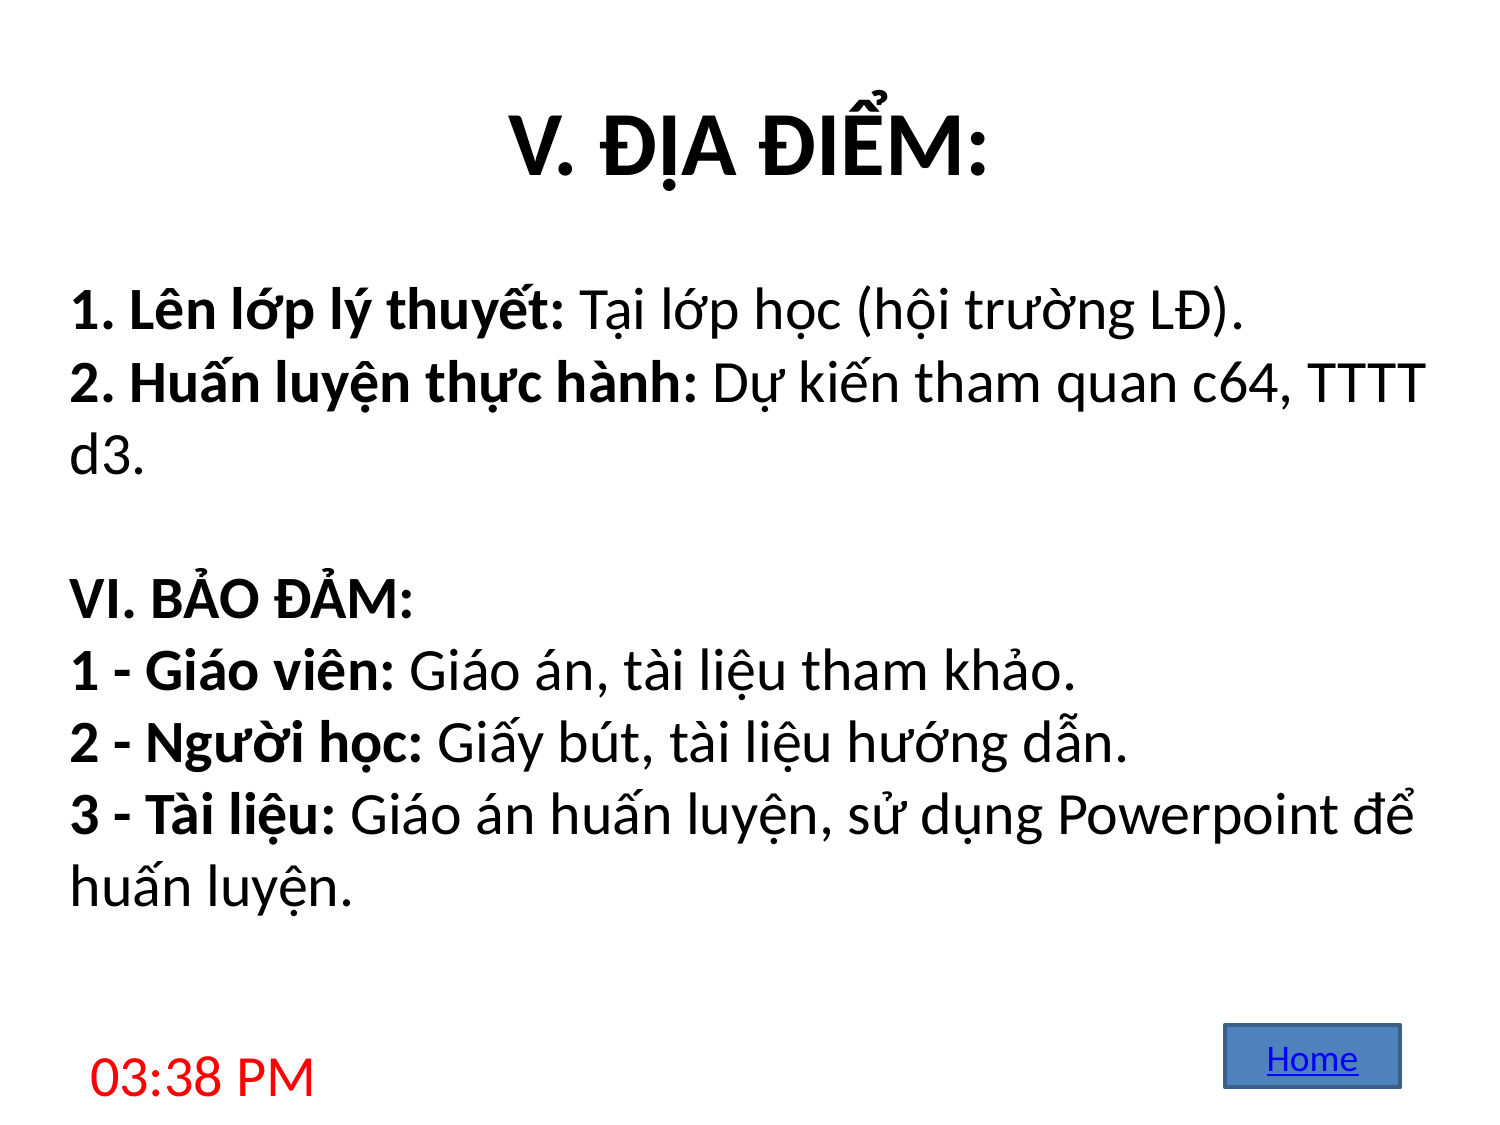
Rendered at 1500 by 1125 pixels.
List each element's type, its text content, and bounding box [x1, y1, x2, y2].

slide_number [75, 1042, 425, 1103]
list 1. Lên lớp lý thuyết: Tại lớp học (hội trường LĐ). 2. Huấn luyện thực hành: Dự kiến tham quan c64, TTTT d3. VI. BẢO ĐẢM: 1 - Giáo viên: Giáo án, tài liệu tham khảo. 2 - Người học: Giấy bút, tài liệu hướng dẫn. 3 - Tài liệu: Giáo án huấn luyện, sử dụng Powerpoint để huấn luyện. [0, 262, 1500, 1005]
text_box Home [1223, 1023, 1402, 1089]
title V. ĐỊA ĐIỂM: [75, 45, 1425, 233]
